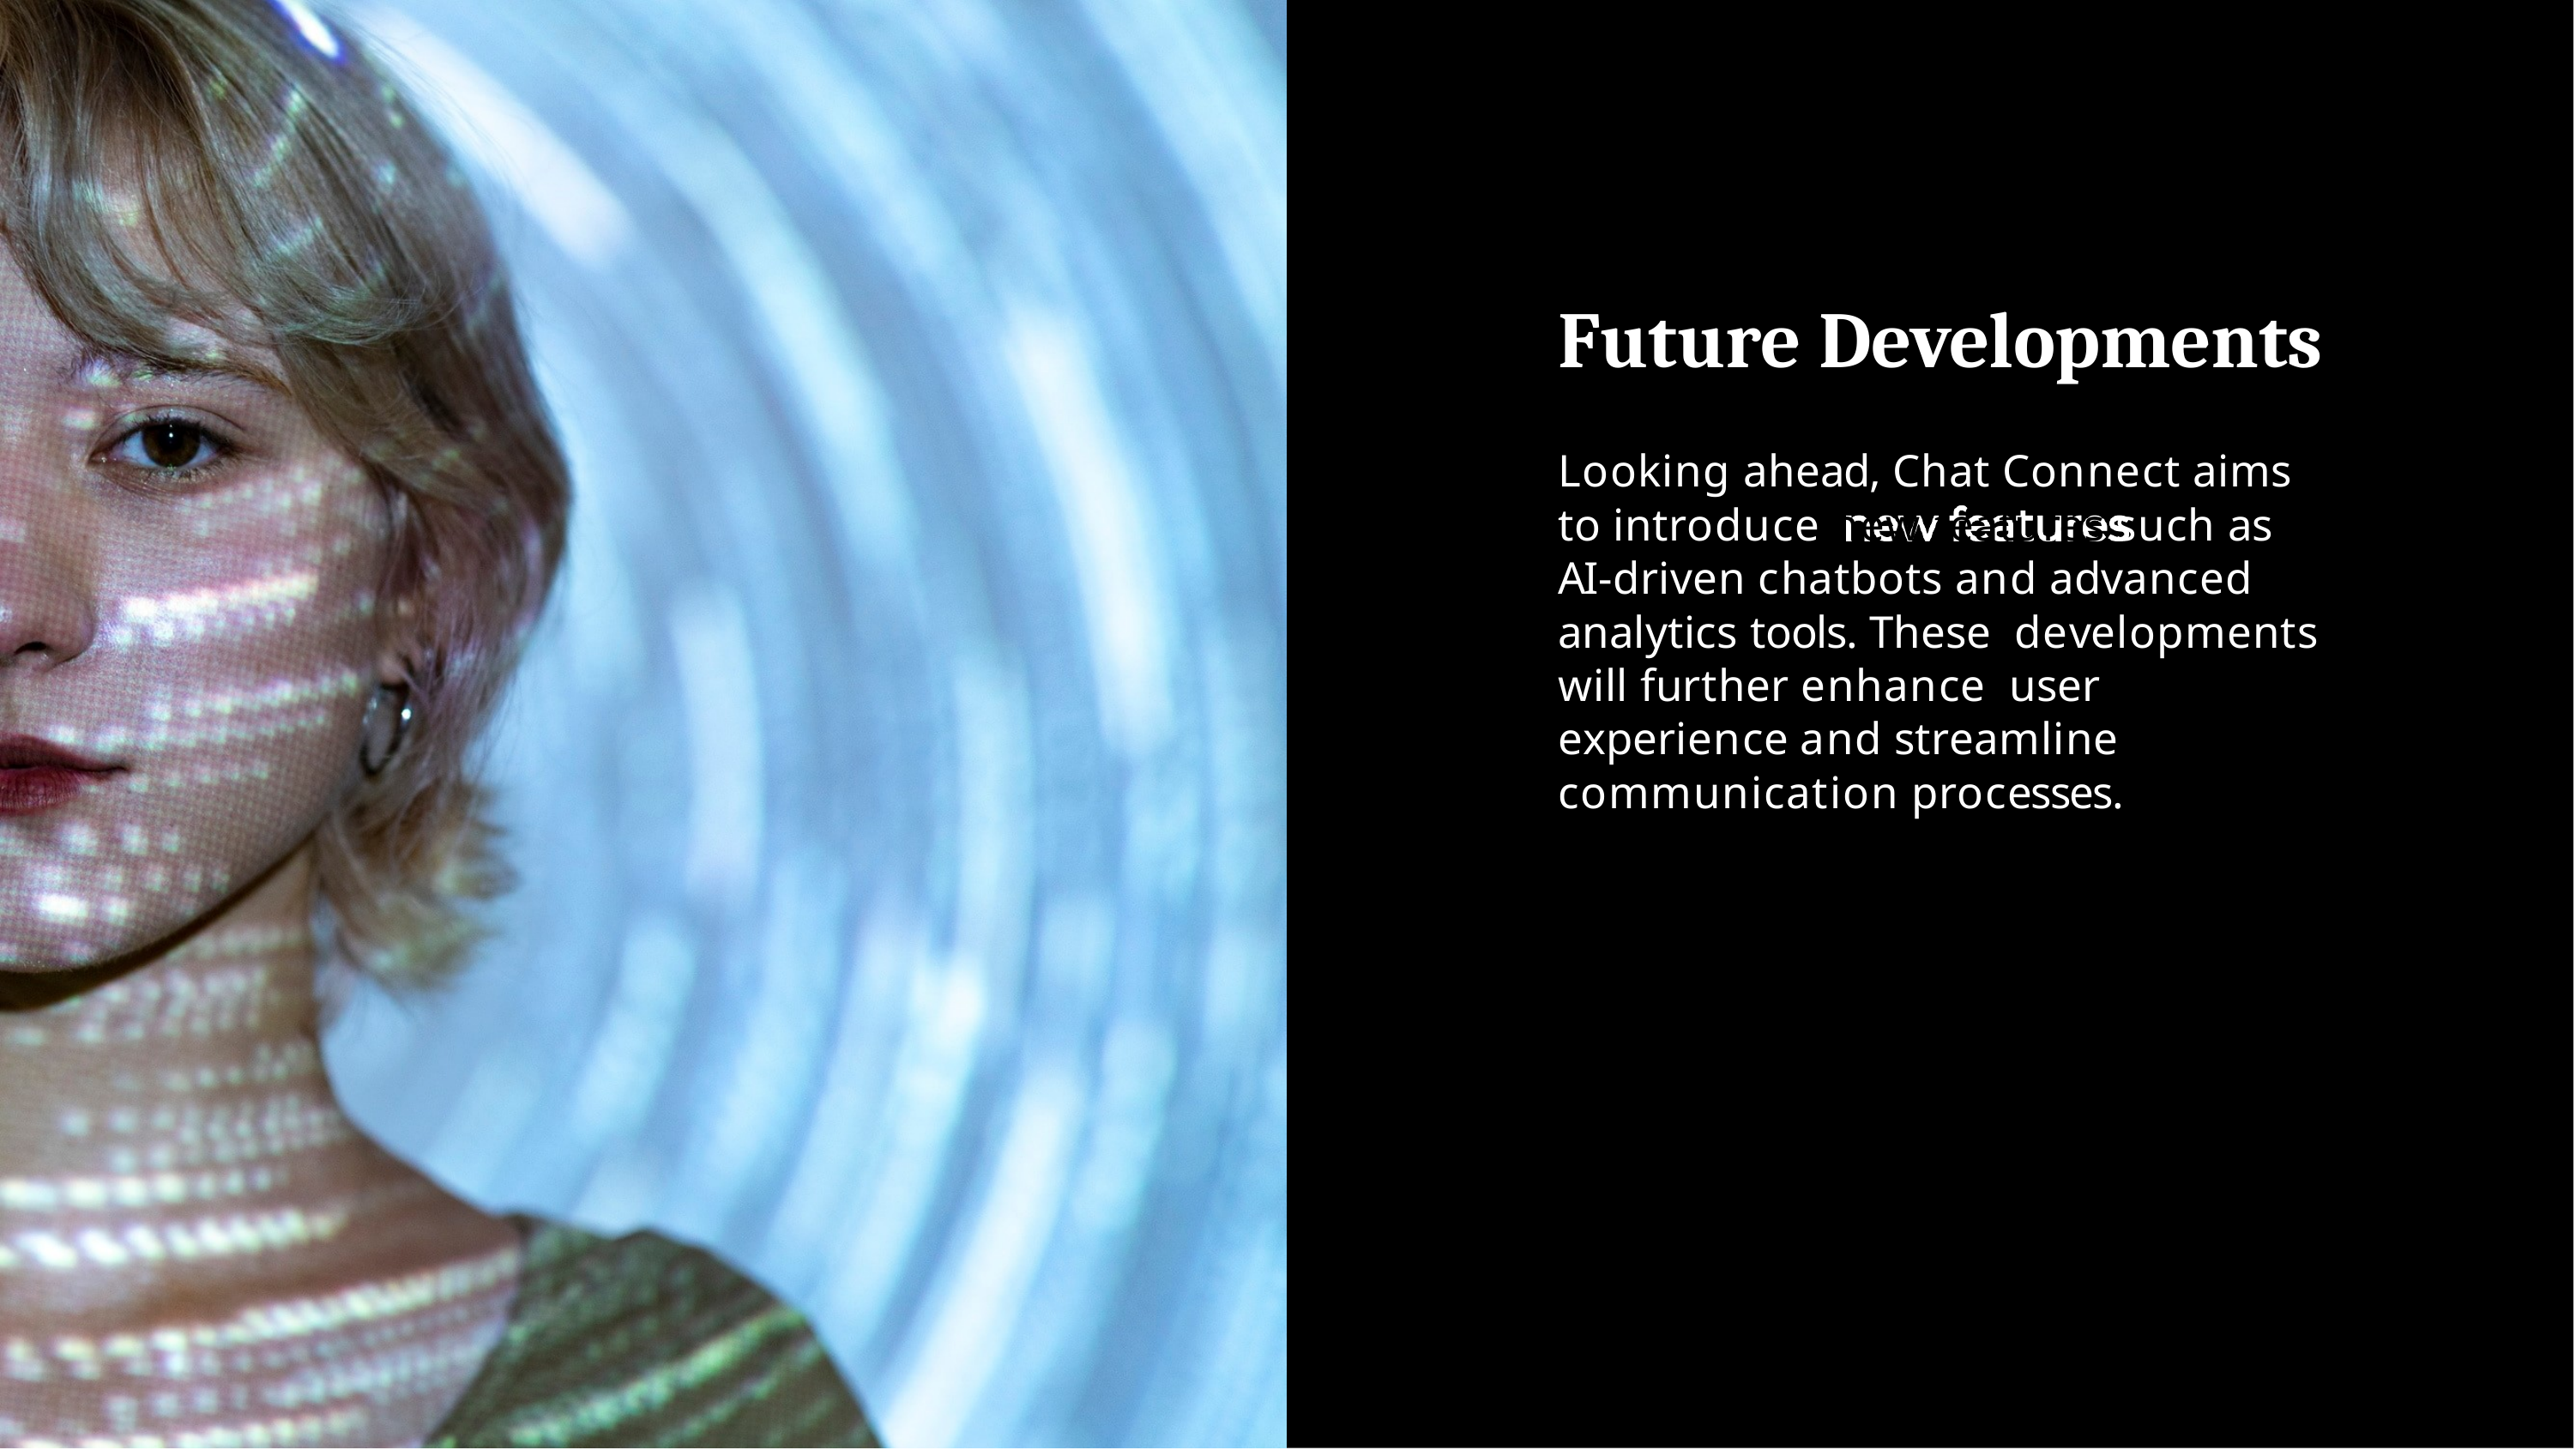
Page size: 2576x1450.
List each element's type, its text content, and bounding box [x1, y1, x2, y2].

text_box Looking ahead, Chat Connect aims to introduce new features such as AI-driven chatbots and advanced analytics tools. These developments will further enhance user experience and streamline communication processes. [1556, 441, 2338, 818]
picture [0, 0, 1288, 1448]
picture [1846, 505, 2130, 541]
title Future Developments [1556, 287, 2349, 531]
text_box [1288, 0, 2573, 1448]
